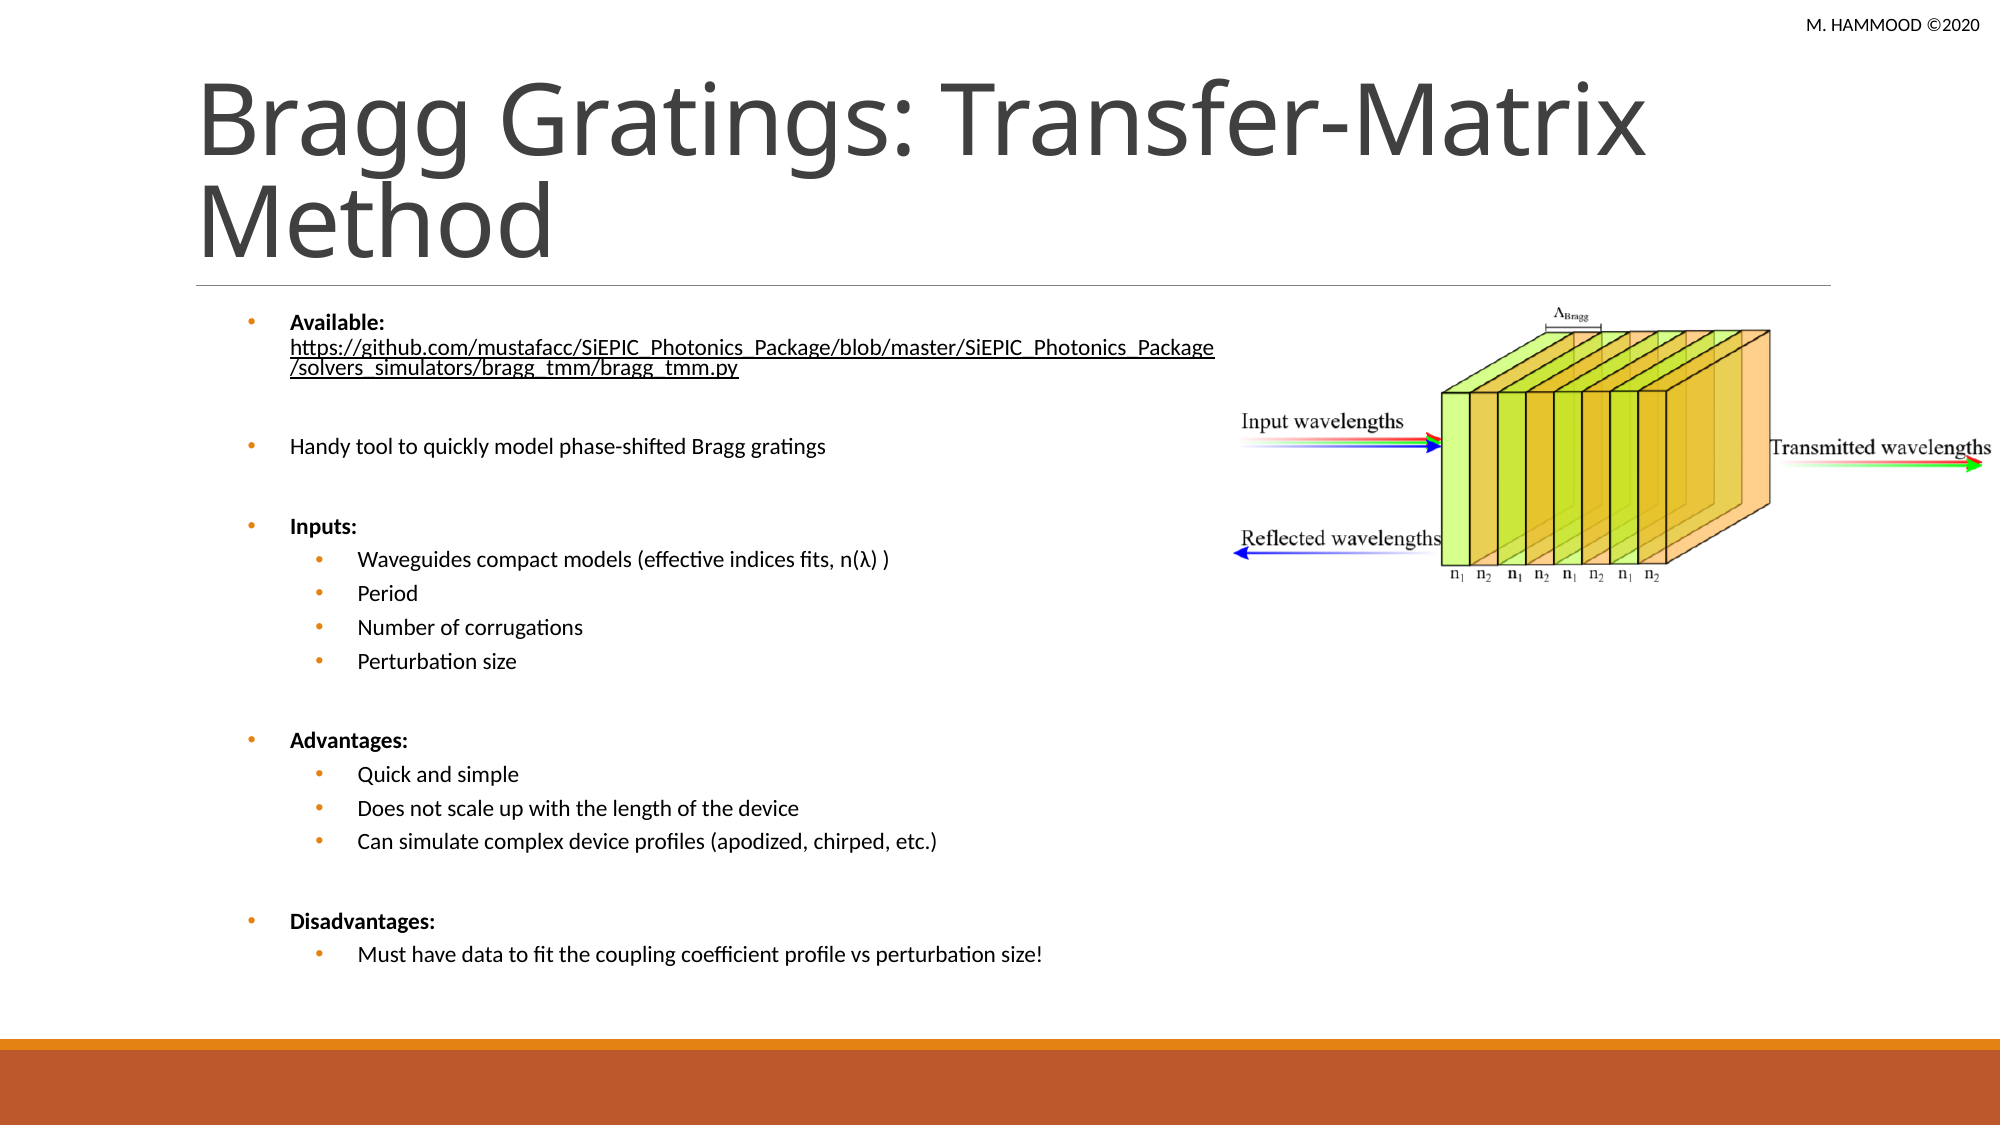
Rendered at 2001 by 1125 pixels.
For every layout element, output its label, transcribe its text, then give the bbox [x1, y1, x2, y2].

list Available: https://github.com/mustafacc/SiEPIC_Photonics_Package/blob/master/SiEPIC_Photonics_Package/solvers_simulators/bragg_tmm/bragg_tmm.py Handy tool to quickly model phase-shifted Bragg gratings Inputs: Waveguides compact models (effective indices fits, n(λ) ) Period Number of corrugations Perturbation size Advantages: Quick and simple Does not scale up with the length of the device Can simulate complex device profiles (apodized, chirped, etc.) Disadvantages: Must have data to fit the coupling coefficient profile vs perturbation size! [180, 302, 1216, 963]
picture [1228, 302, 1999, 599]
title Bragg Gratings: Transfer-Matrix Method [180, 47, 1830, 285]
footer M. Hammood ©2020 [1781, 0, 2000, 47]
